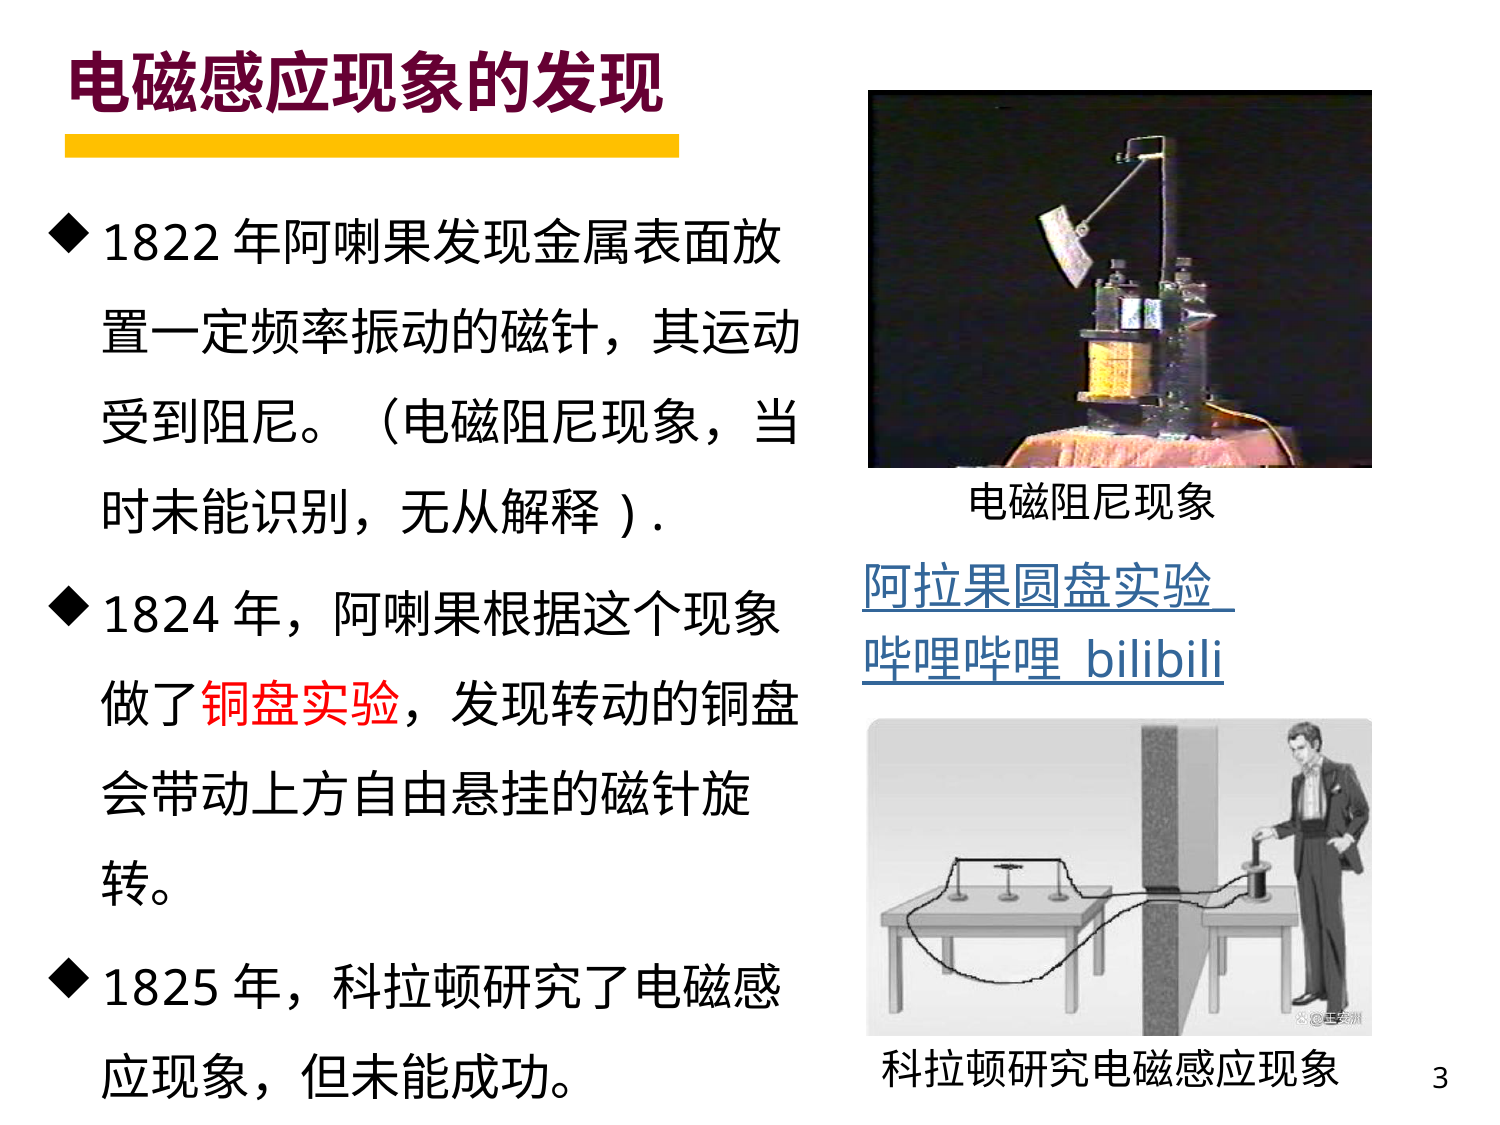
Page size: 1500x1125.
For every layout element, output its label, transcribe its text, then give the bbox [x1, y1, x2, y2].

text_box [64, 134, 680, 158]
text_box 1822年阿喇果发现金属表面放置一定频率振动的磁针，其运动受到阻尼。（电磁阻尼现象，当时未能识别，无从解释). 1824年，阿喇果根据这个现象做了铜盘实验，发现转动的铜盘会带动上方自由悬挂的磁针旋转。 1825年，科拉顿研究了电磁感应现象，但未能成功。 [29, 172, 839, 1113]
text_box 阿拉果圆盘实验_哔哩哔哩_bilibili [847, 547, 1391, 708]
text_box 电磁感应现象的发现 [49, 42, 723, 135]
text_box 科拉顿研究电磁感应现象 [867, 1042, 1151, 1101]
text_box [867, 89, 1373, 535]
picture [866, 718, 1372, 1036]
slide_number 3 [1151, 1031, 1465, 1107]
